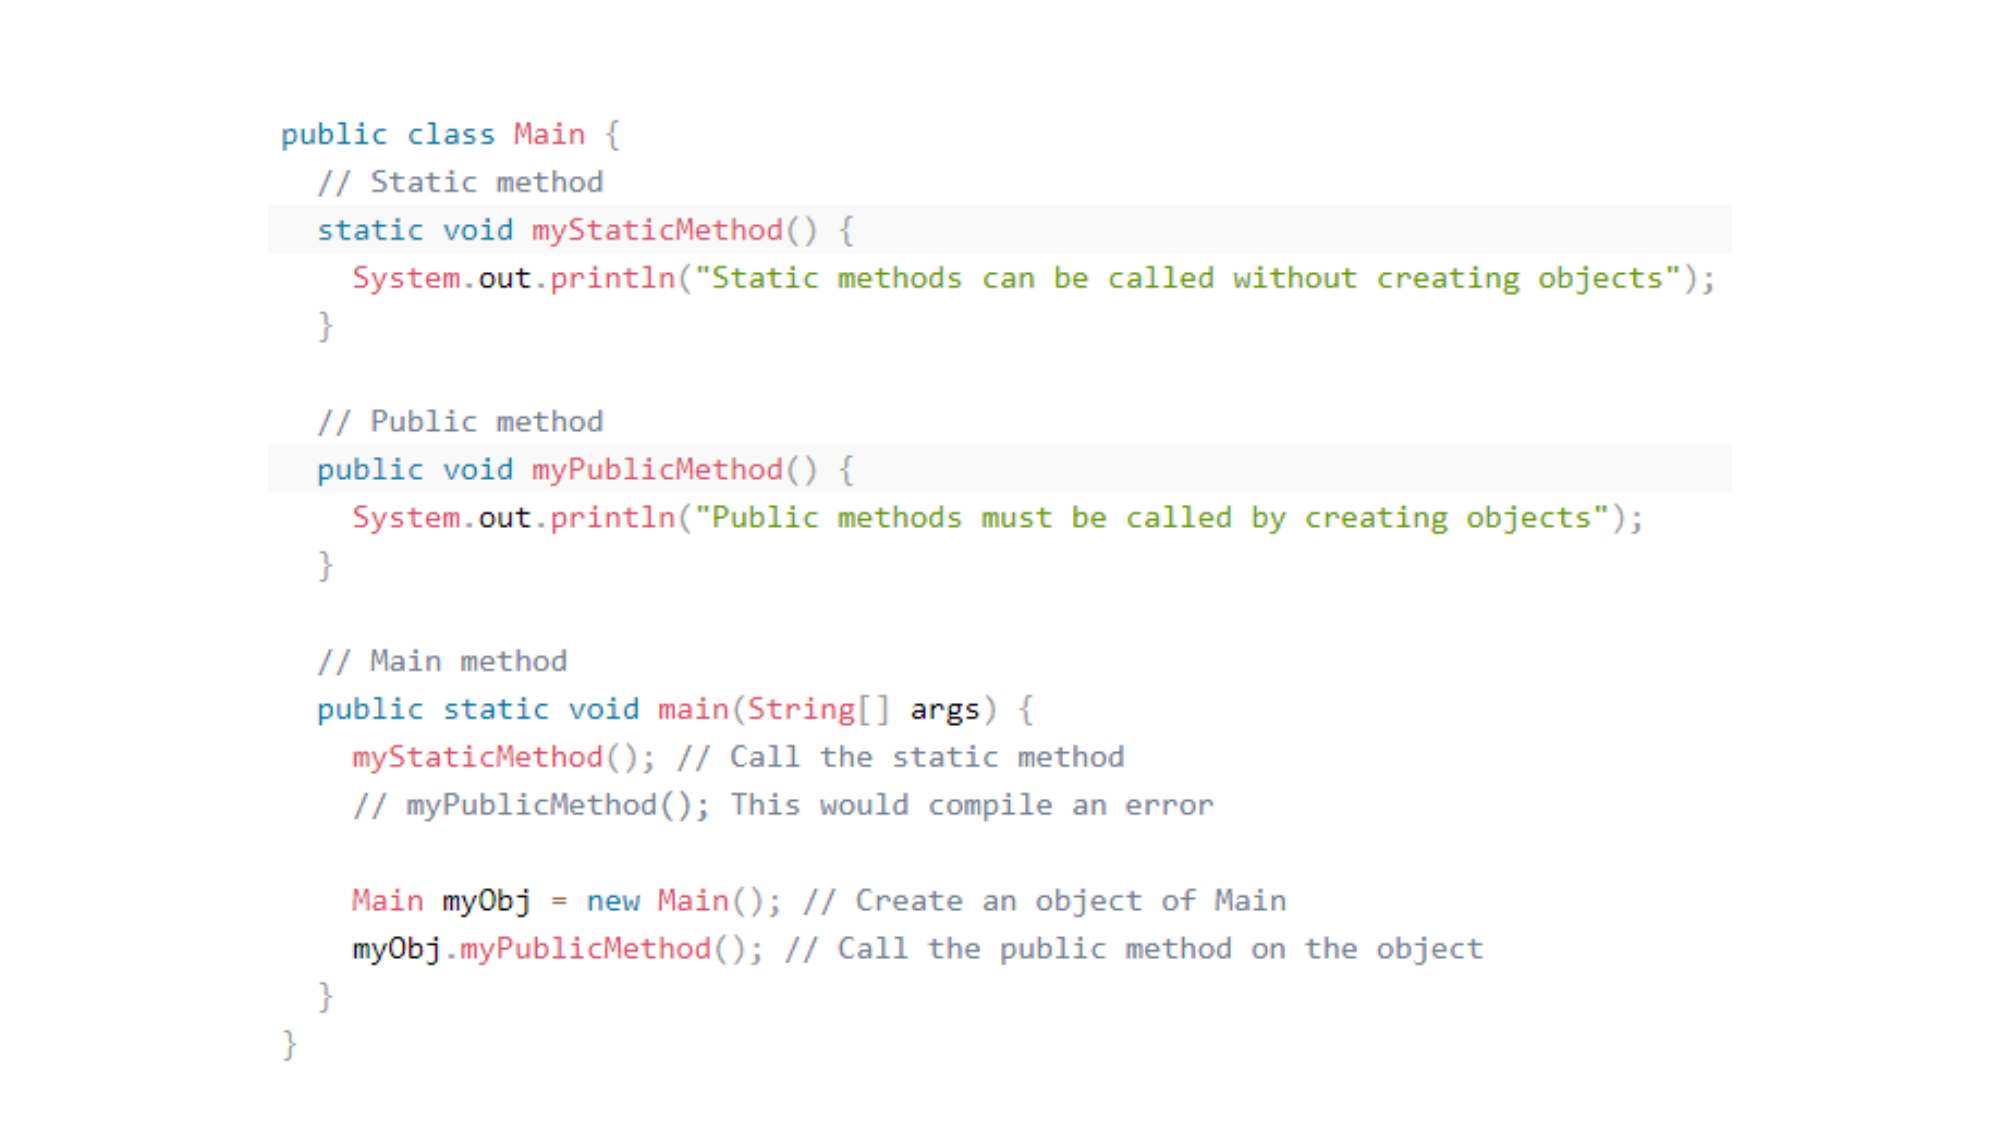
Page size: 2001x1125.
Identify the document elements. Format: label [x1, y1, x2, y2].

picture [268, 112, 1732, 1095]
